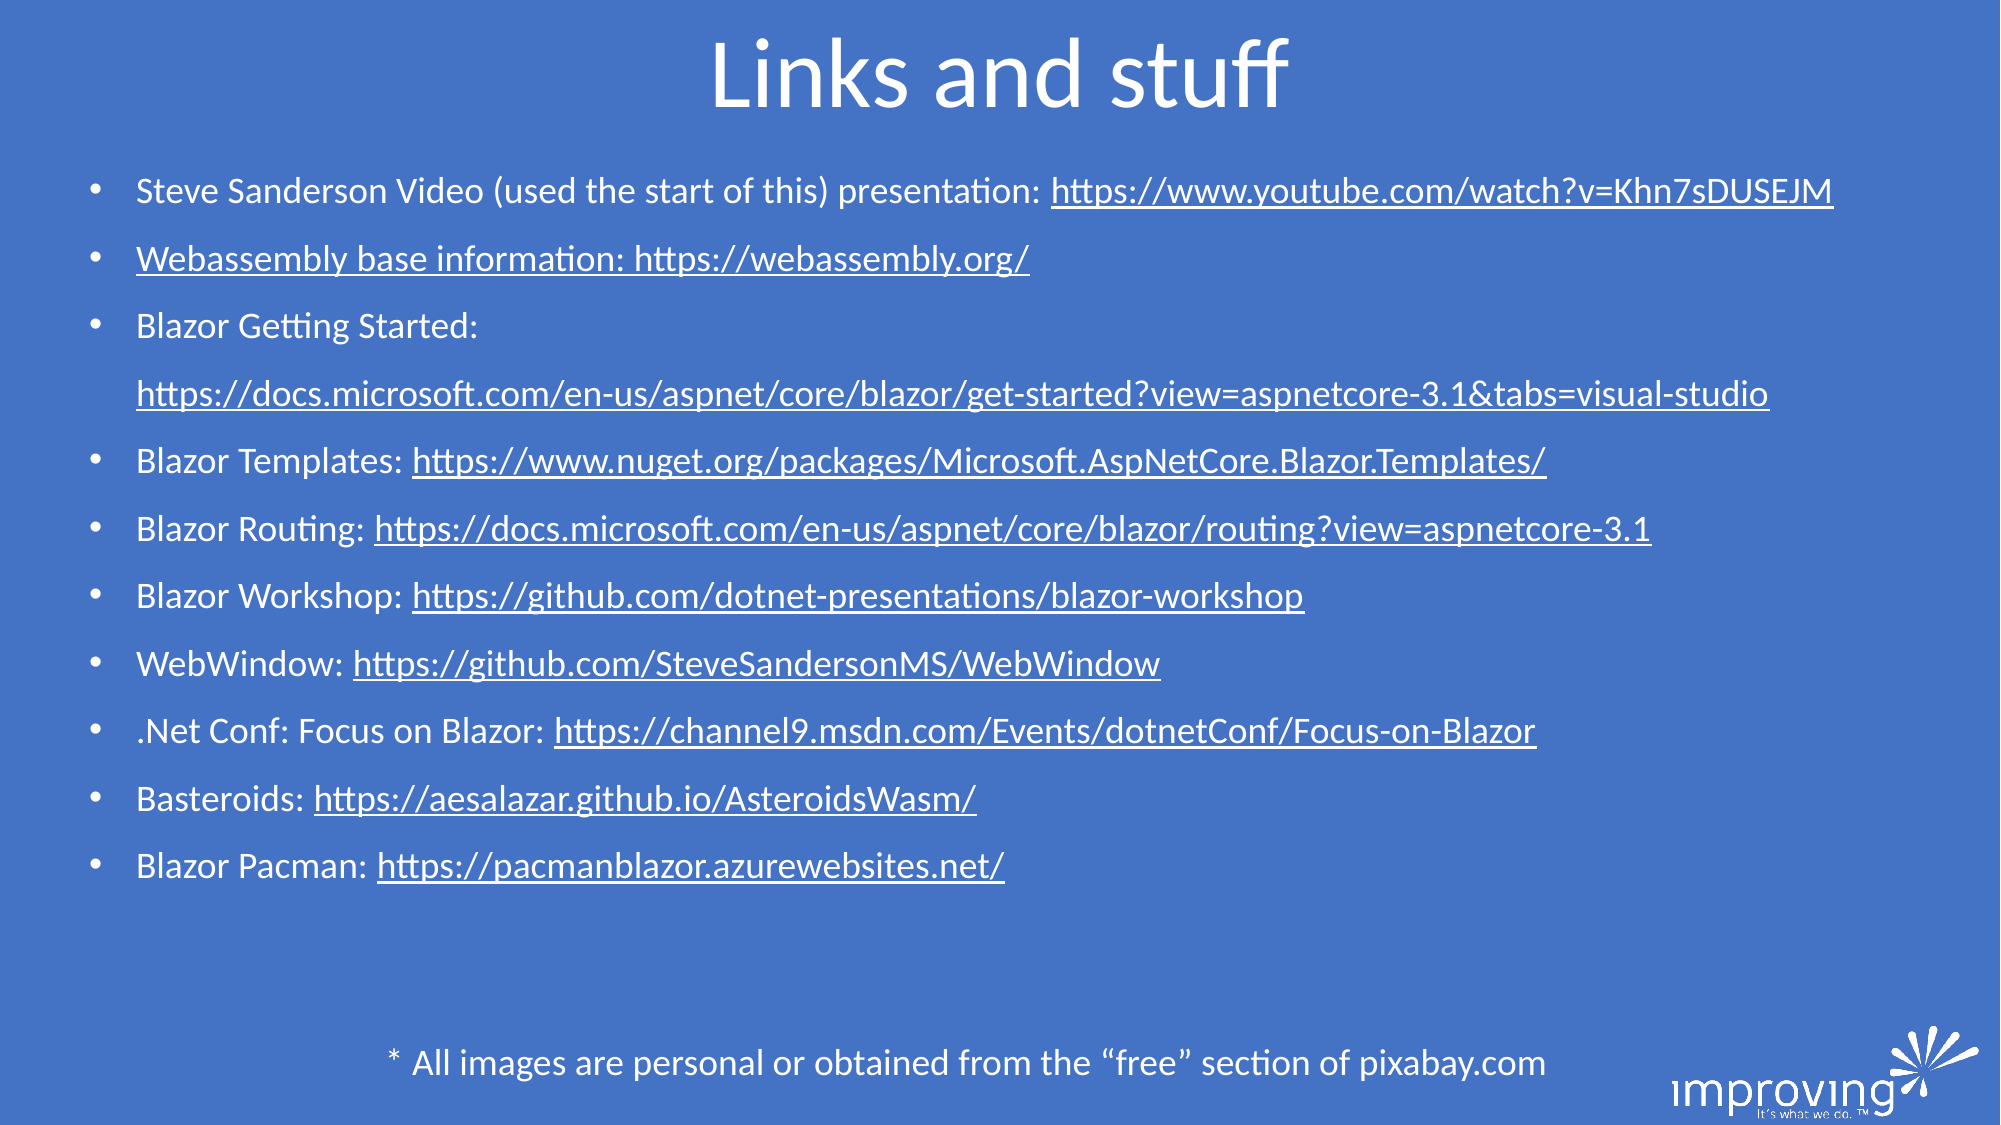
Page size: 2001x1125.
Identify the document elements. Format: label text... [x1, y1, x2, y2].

text_box * All images are personal or obtained from the “free” section of pixabay.com [370, 1030, 1571, 1091]
text_box Links and stuff [598, 0, 1402, 135]
text_box Steve Sanderson Video (used the start of this) presentation: https://www.youtube.com/watch?v=Khn7sDUSEJM Webassembly base information: https://webassembly.org/ Blazor Getting Started: https://docs.microsoft.com/en-us/aspnet/core/blazor/get-started?view=aspnetcore-3.1&tabs=visual-studio Blazor Templates: https://www.nuget.org/packages/Microsoft.AspNetCore.Blazor.Templates/ Blazor Routing: https://docs.microsoft.com/en-us/aspnet/core/blazor/routing?view=aspnetcore-3.1 Blazor Workshop: https://github.com/dotnet-presentations/blazor-workshop WebWindow: https://github.com/SteveSandersonMS/WebWindow .Net Conf: Focus on Blazor: https://channel9.msdn.com/Events/dotnetConf/Focus-on-Blazor Basteroids: https://aesalazar.github.io/AsteroidsWasm/ Blazor Pacman: https://pacmanblazor.azurewebsites.net/ [74, 136, 1926, 894]
picture [1650, 948, 2000, 1125]
